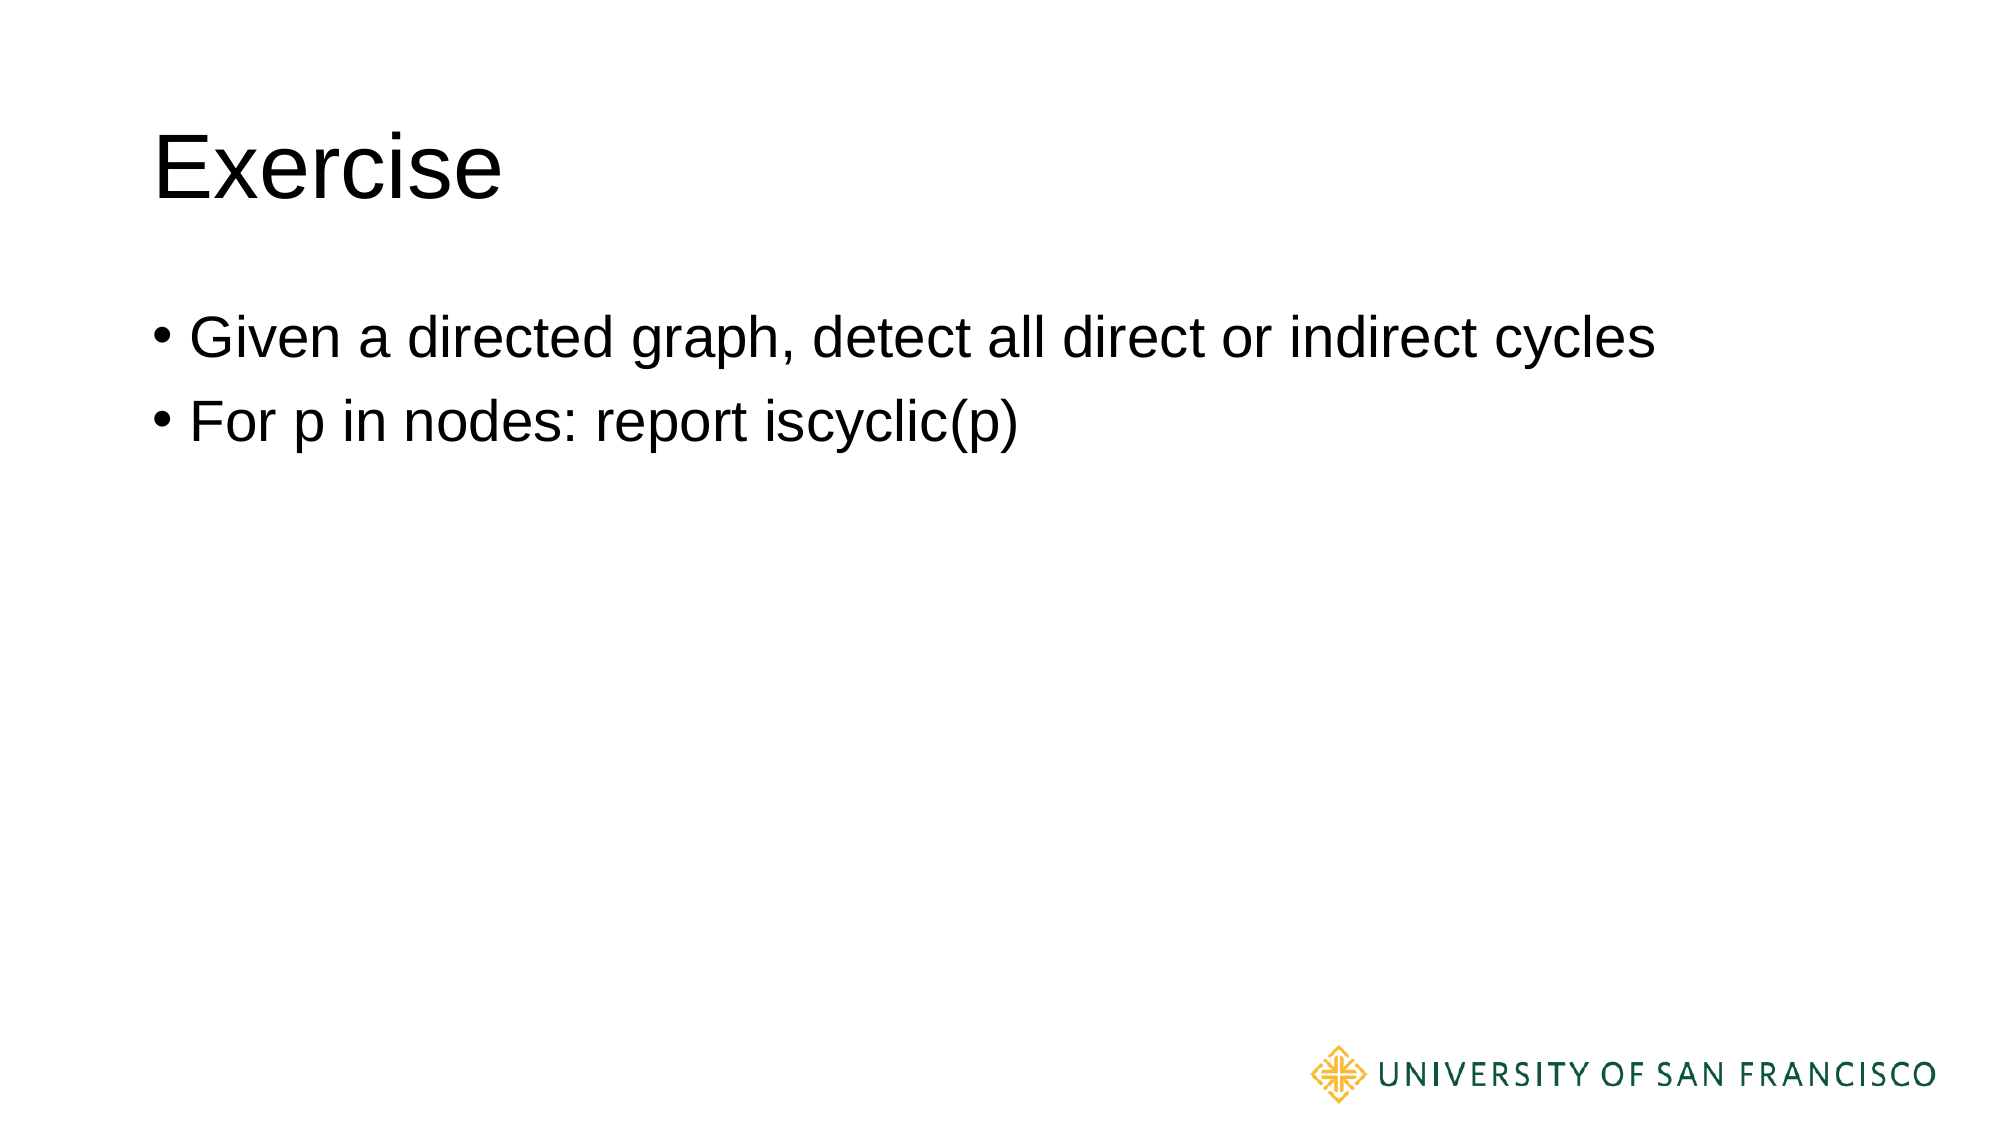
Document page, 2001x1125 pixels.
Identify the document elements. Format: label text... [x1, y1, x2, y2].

title Exercise [137, 59, 1863, 278]
list Given a directed graph, detect all direct or indirect cycles For p in nodes: report iscyclic(p) [137, 299, 1863, 1014]
